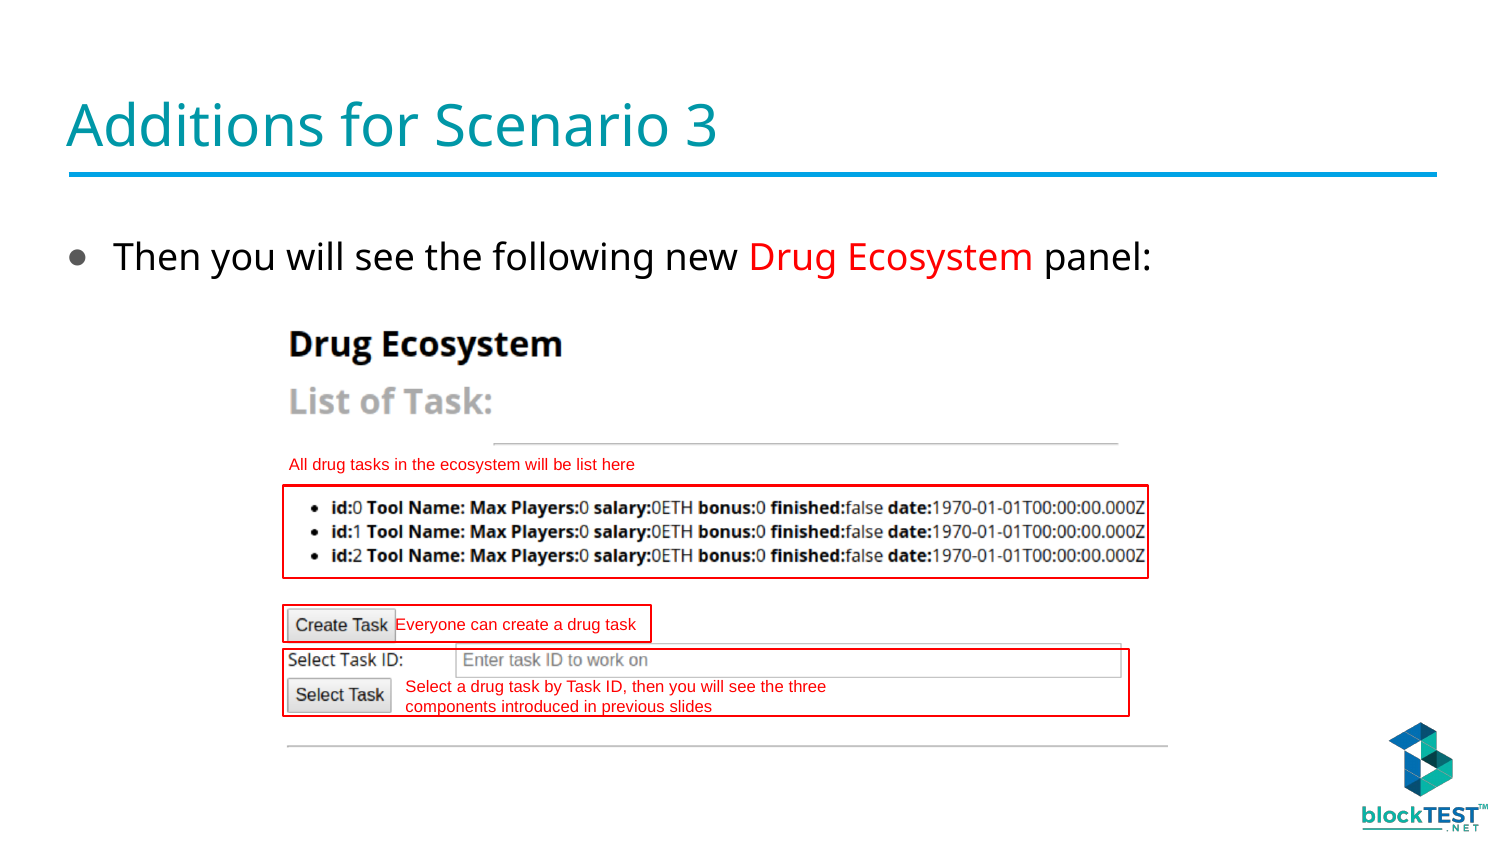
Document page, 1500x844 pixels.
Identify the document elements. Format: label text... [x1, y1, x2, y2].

picture [266, 302, 1169, 762]
picture [1350, 702, 1489, 834]
list Then you will see the following new Drug Ecosystem panel: [51, 217, 1449, 660]
title Additions for Scenario 3 [51, 72, 1449, 167]
